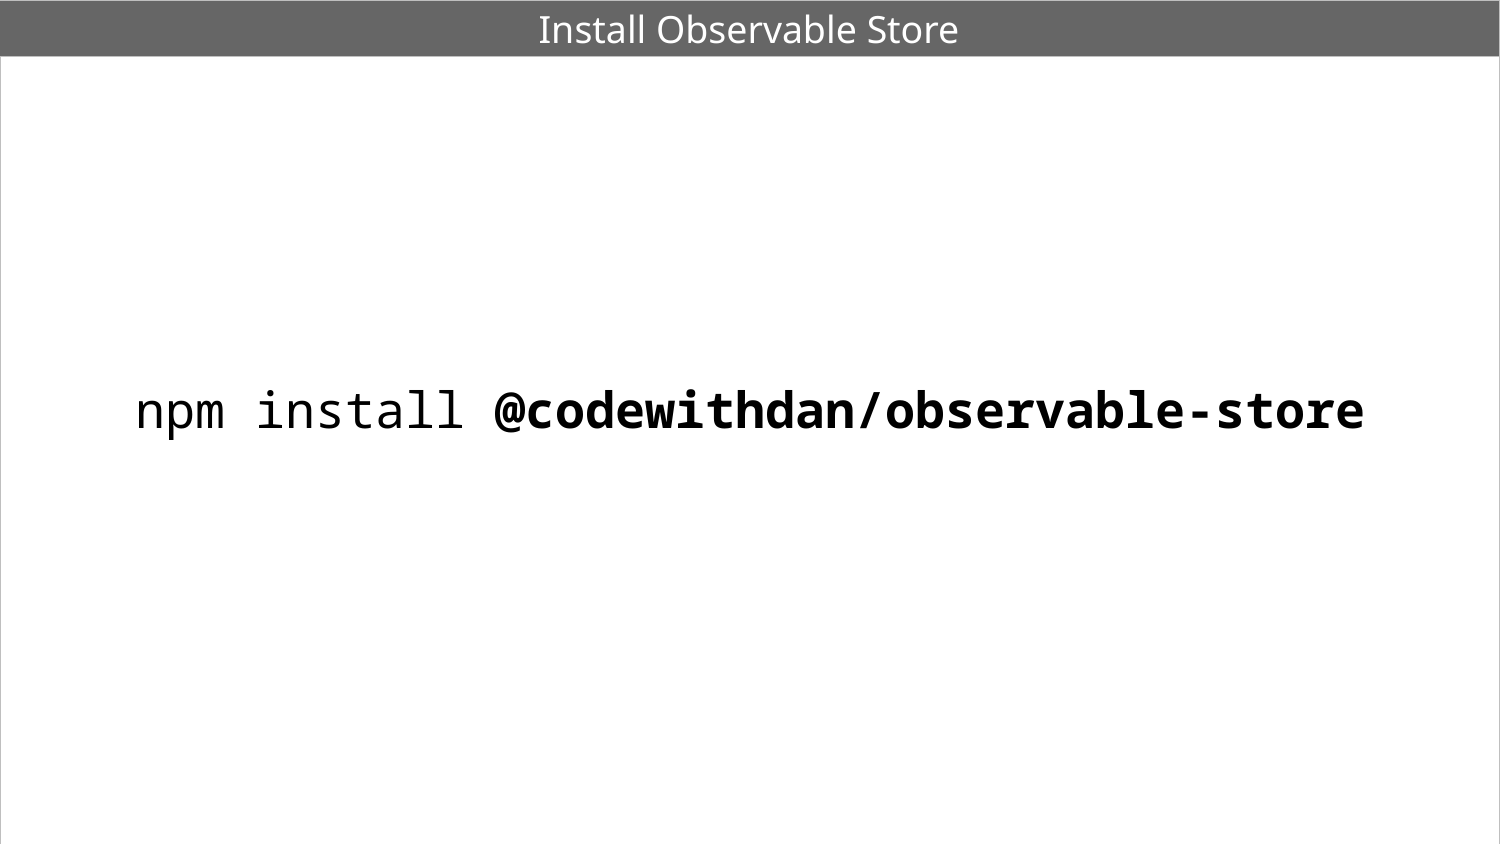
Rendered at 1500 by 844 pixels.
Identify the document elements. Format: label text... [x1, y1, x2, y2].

text_box Install Observable Store [0, 0, 1500, 57]
text_box [0, 57, 1500, 844]
text_box npm install @codewithdan/observable-store [111, 350, 1389, 468]
